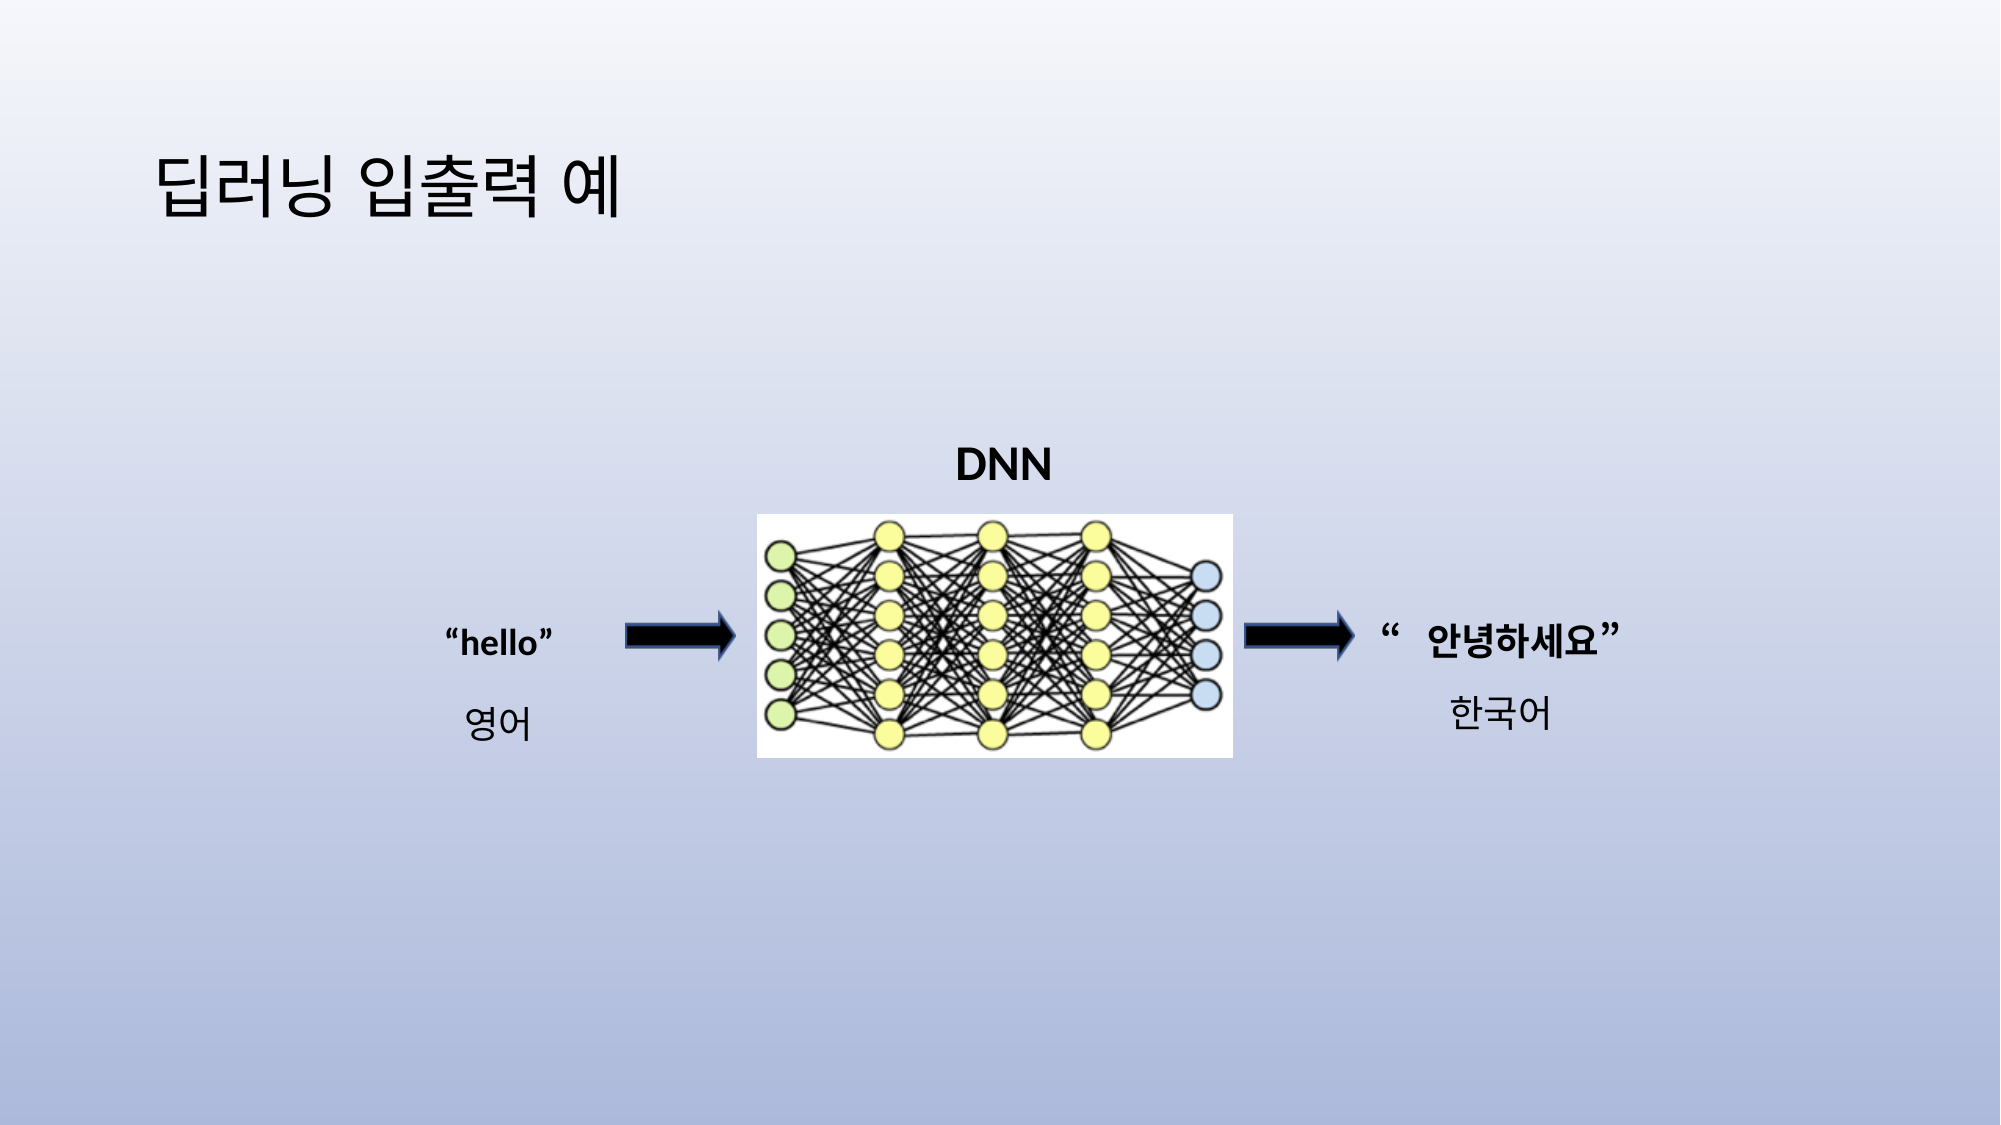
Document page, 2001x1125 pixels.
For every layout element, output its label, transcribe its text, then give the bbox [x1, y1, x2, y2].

text_box “hello” [353, 603, 646, 702]
picture [625, 609, 736, 663]
text_box “안녕하세요” [1354, 603, 1647, 702]
picture [1244, 609, 1355, 663]
picture [757, 513, 1233, 758]
title 딥러닝 입출력 예 [137, 137, 1863, 244]
text_box DNN [915, 415, 1093, 513]
text_box 한국어 [1422, 675, 1580, 729]
text_box 영어 [420, 702, 578, 739]
